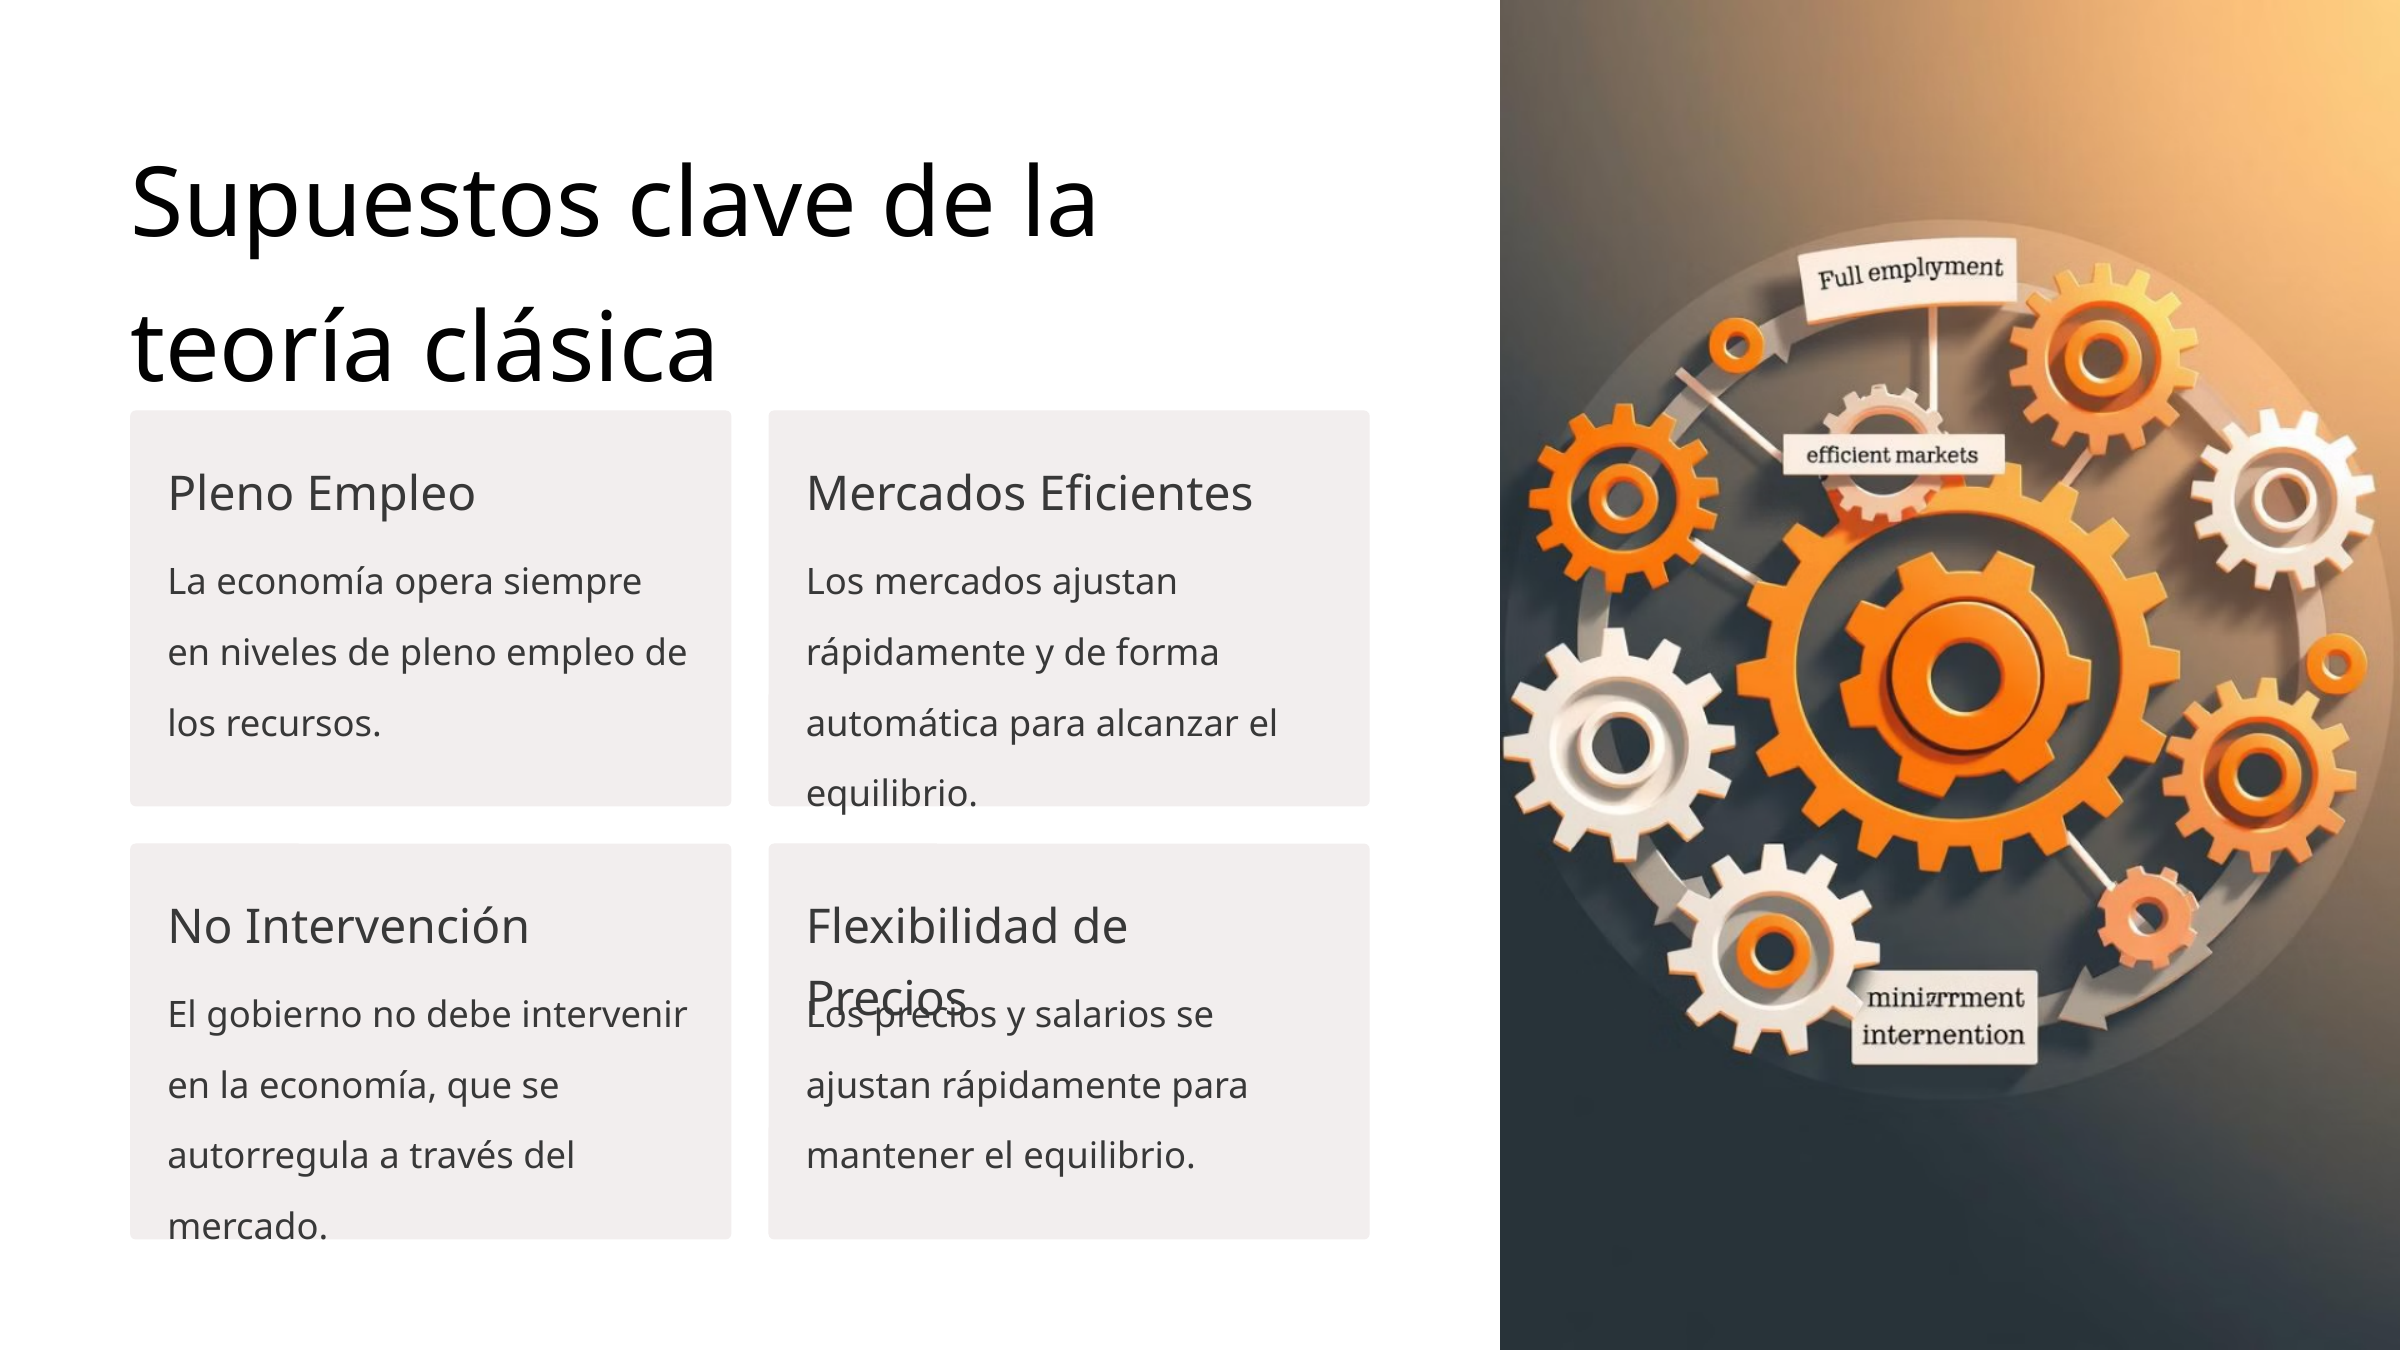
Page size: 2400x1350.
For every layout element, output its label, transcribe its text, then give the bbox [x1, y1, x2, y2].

text_box [130, 410, 732, 807]
text_box La economía opera siempre en niveles de pleno empleo de los recursos. [167, 531, 695, 710]
text_box [768, 410, 1370, 807]
text_box Los precios y salarios se ajustan rápidamente para mantener el equilibrio. [805, 964, 1333, 1143]
text_box Mercados Eficientes [805, 447, 1295, 509]
text_box Los mercados ajustan rápidamente y de forma automática para alcanzar el equilibrio. [805, 531, 1333, 770]
text_box Flexibilidad de Precios [805, 880, 1295, 942]
text_box Supuestos clave de la teoría clásica [130, 110, 1370, 355]
text_box [768, 843, 1370, 1240]
text_box No Intervención [167, 880, 656, 942]
picture [1499, 0, 2400, 1350]
text_box [130, 843, 732, 1240]
text_box El gobierno no debe intervenir en la economía, que se autorregula a través del mercado. [167, 964, 695, 1203]
text_box Pleno Empleo [167, 447, 656, 509]
